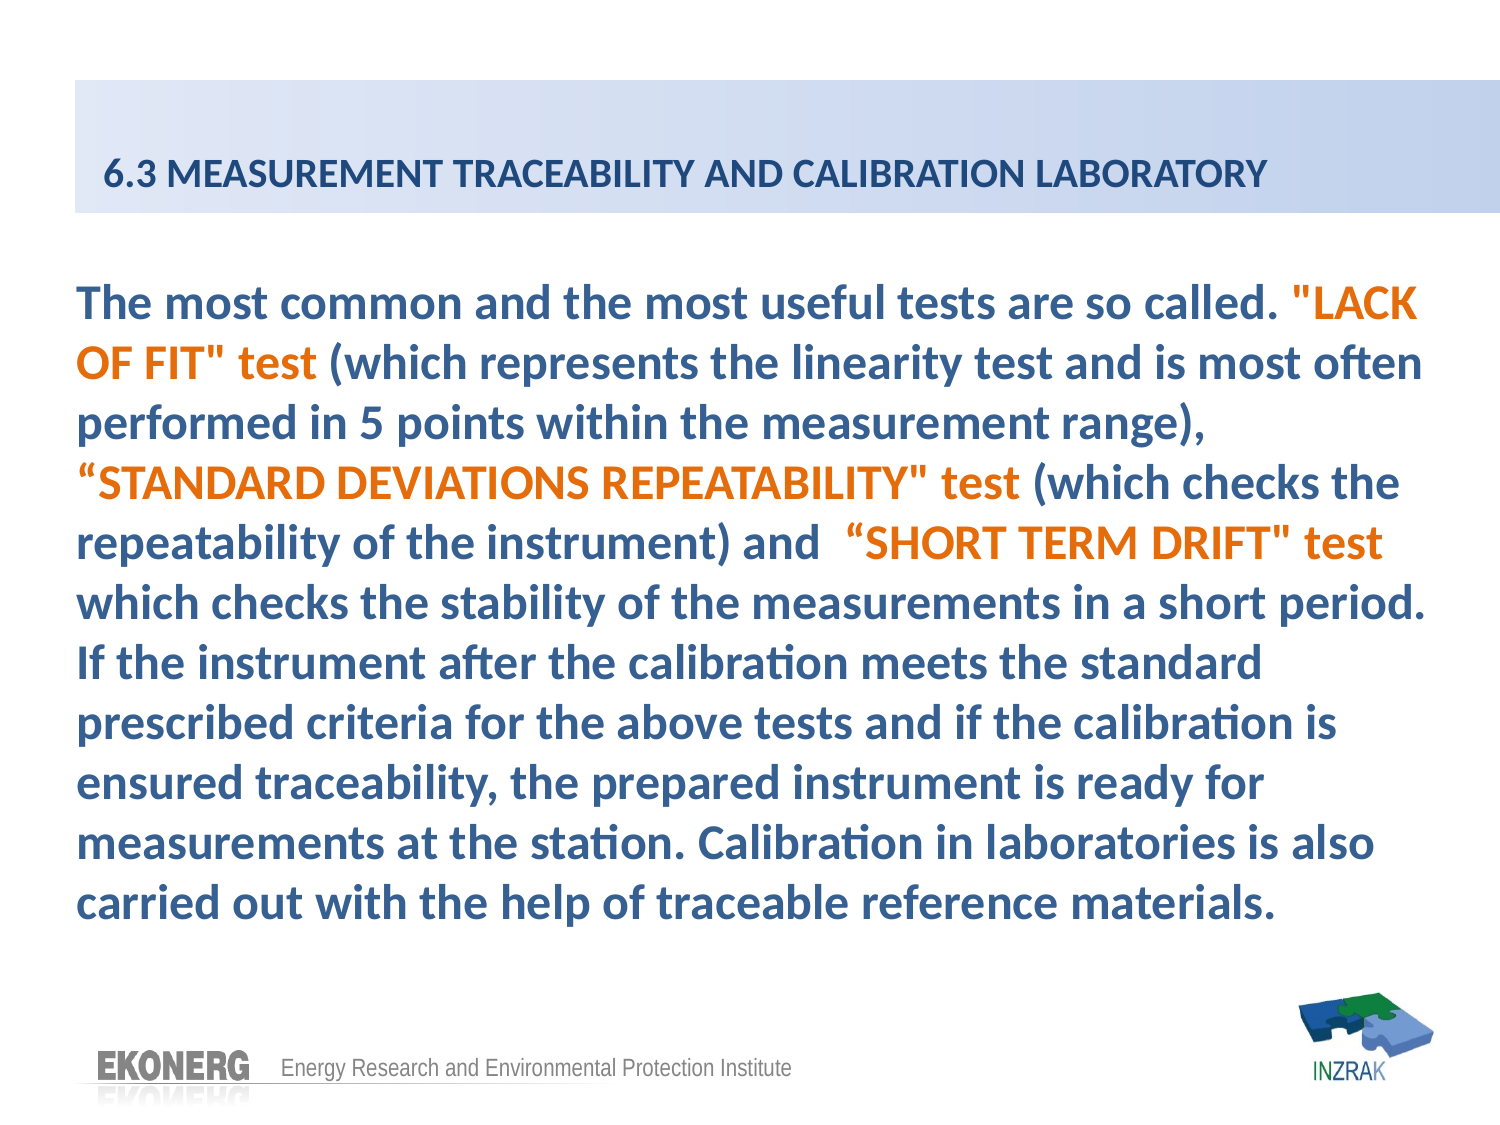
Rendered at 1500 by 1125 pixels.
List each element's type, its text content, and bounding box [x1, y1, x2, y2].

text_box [61, 1038, 952, 1112]
text_box The most common and the most useful tests are so called. "LACK OF FIT" test (which represents the linearity test and is most often performed in 5 points within the measurement range), “STANDARD DEVIATIONS REPEATABILITY" test (which checks the repeatability of the instrument) and “SHORT TERM DRIFT" test which checks the stability of the measurements in a short period. If the instrument after the calibration meets the standard prescribed criteria for the above tests and if the calibration is ensured traceability, the prepared instrument is ready for measurements at the station. Calibration in laboratories is also carried out with the help of traceable reference materials. [61, 261, 1454, 937]
picture [1298, 992, 1434, 1088]
title 6.3 MEASUREMENT TRACEABILITY AND CALIBRATION LABORATORY [75, 80, 1500, 213]
